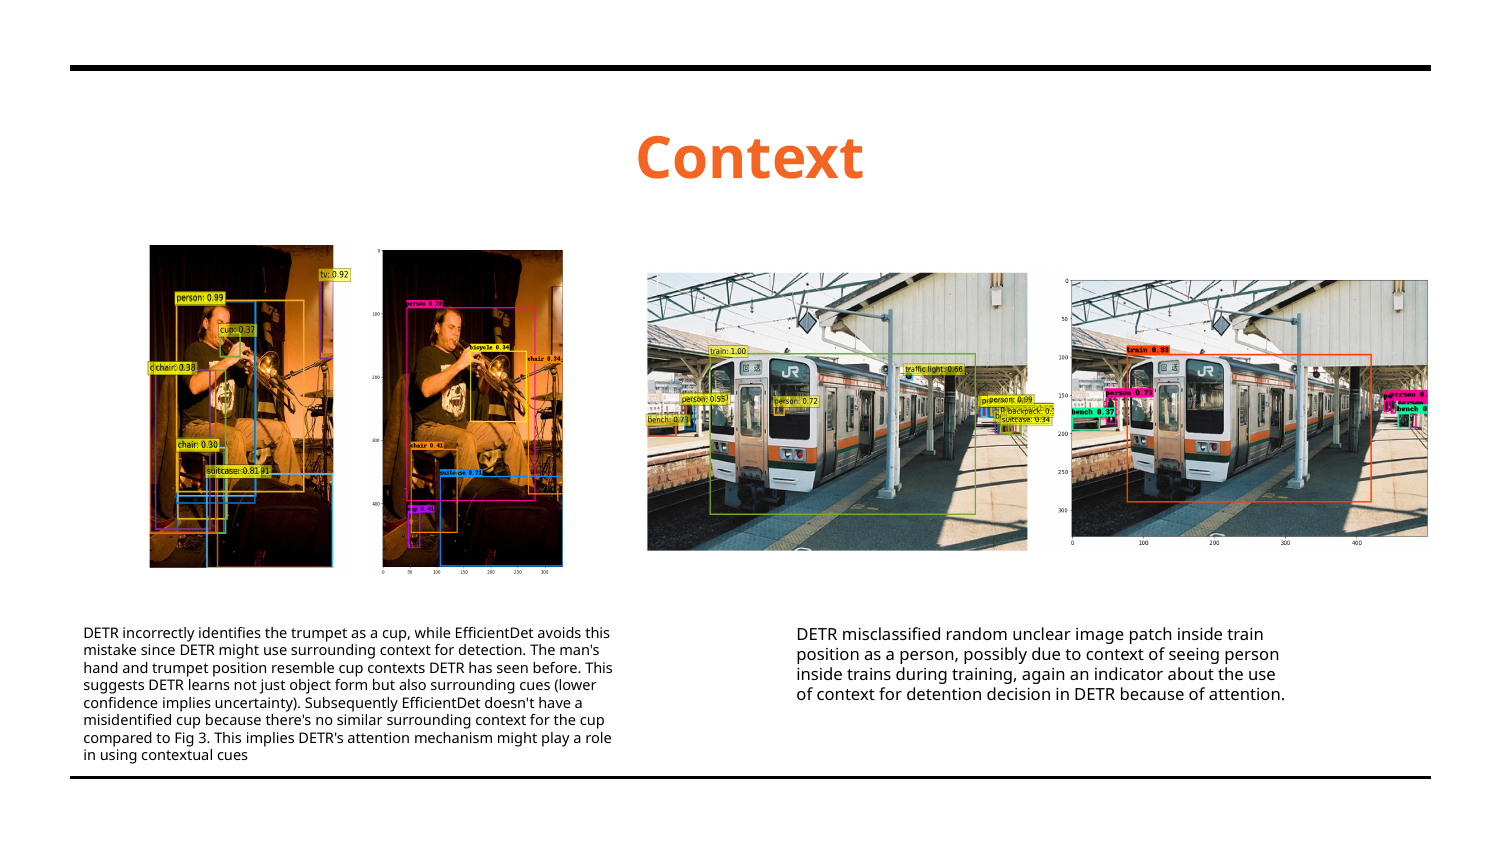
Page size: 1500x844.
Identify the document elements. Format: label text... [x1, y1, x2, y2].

text_box DETR incorrectly identifies the trumpet as a cup, while EfficientDet avoids this mistake since DETR might use surrounding context for detection. The man's hand and trumpet position resemble cup contexts DETR has seen before. This suggests DETR learns not just object form but also surrounding cues (lower confidence implies uncertainty). Subsequently EfficientDet doesn't have a misidentified cup because there's no similar surrounding context for the cup compared to Fig 3. This implies DETR's attention mechanism might play a role in using contextual cues [68, 608, 639, 728]
picture [146, 245, 353, 579]
text_box DETR misclassified random unclear image patch inside train position as a person, possibly due to context of seeing person inside trains during training, again an indicator about the use of context for detention decision in DETR because of attention. [781, 608, 1309, 728]
picture [644, 269, 1432, 555]
text_box Context [435, 104, 1065, 228]
picture [369, 245, 565, 579]
